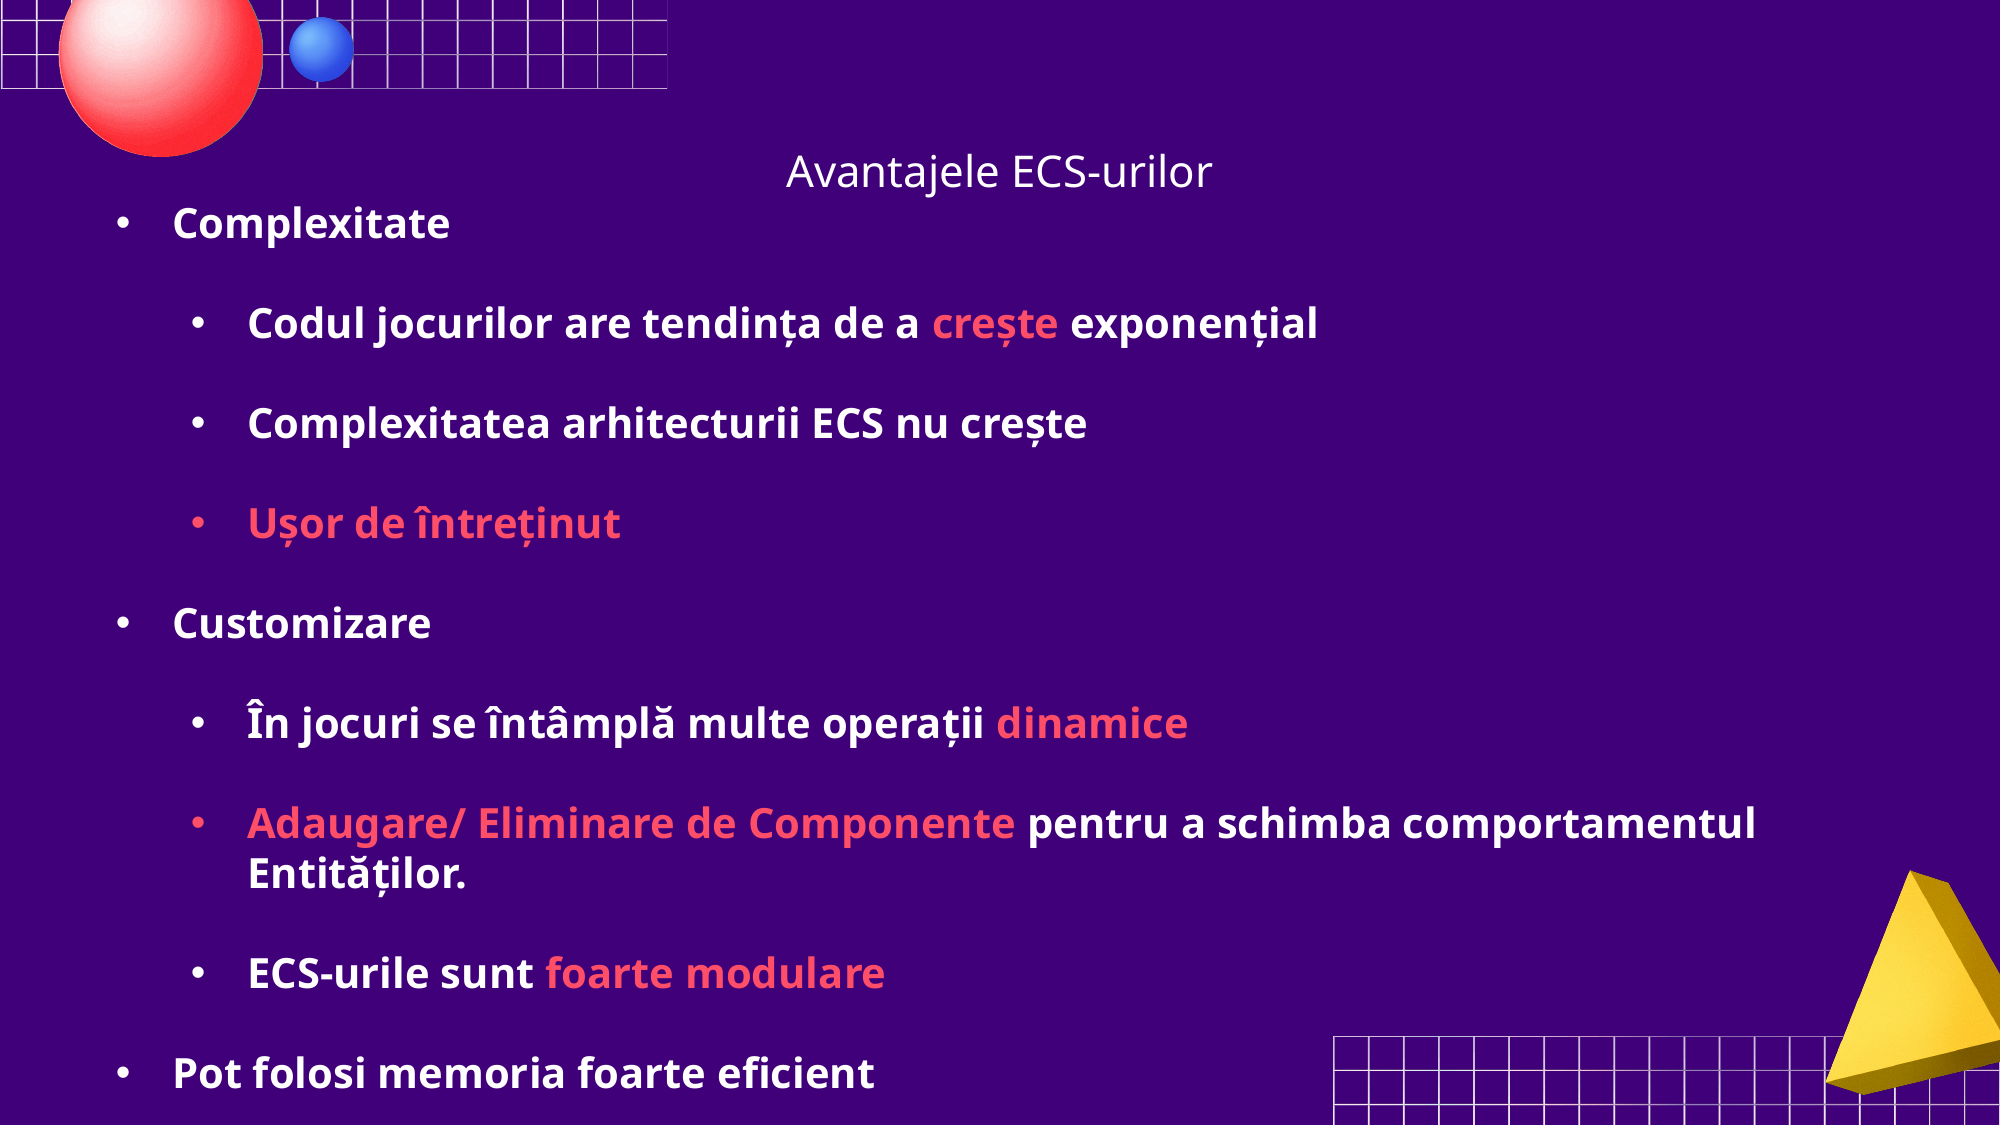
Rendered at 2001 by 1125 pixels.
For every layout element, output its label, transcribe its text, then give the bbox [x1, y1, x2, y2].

picture [1332, 870, 2000, 1125]
text_box Avantajele ECS-urilor [311, 137, 1689, 191]
picture [0, 0, 668, 157]
text_box Complexitate Codul jocurilor are tendința de a crește exponențial Complexitatea arhitecturii ECS nu crește Ușor de întreținut Customizare În jocuri se întâmplă multe operații dinamice Adaugare/ Eliminare de Componente pentru a schimba comportamentul Entităților. ECS-urile sunt foarte modulare Pot folosi memoria foarte eficient [104, 191, 1870, 1067]
